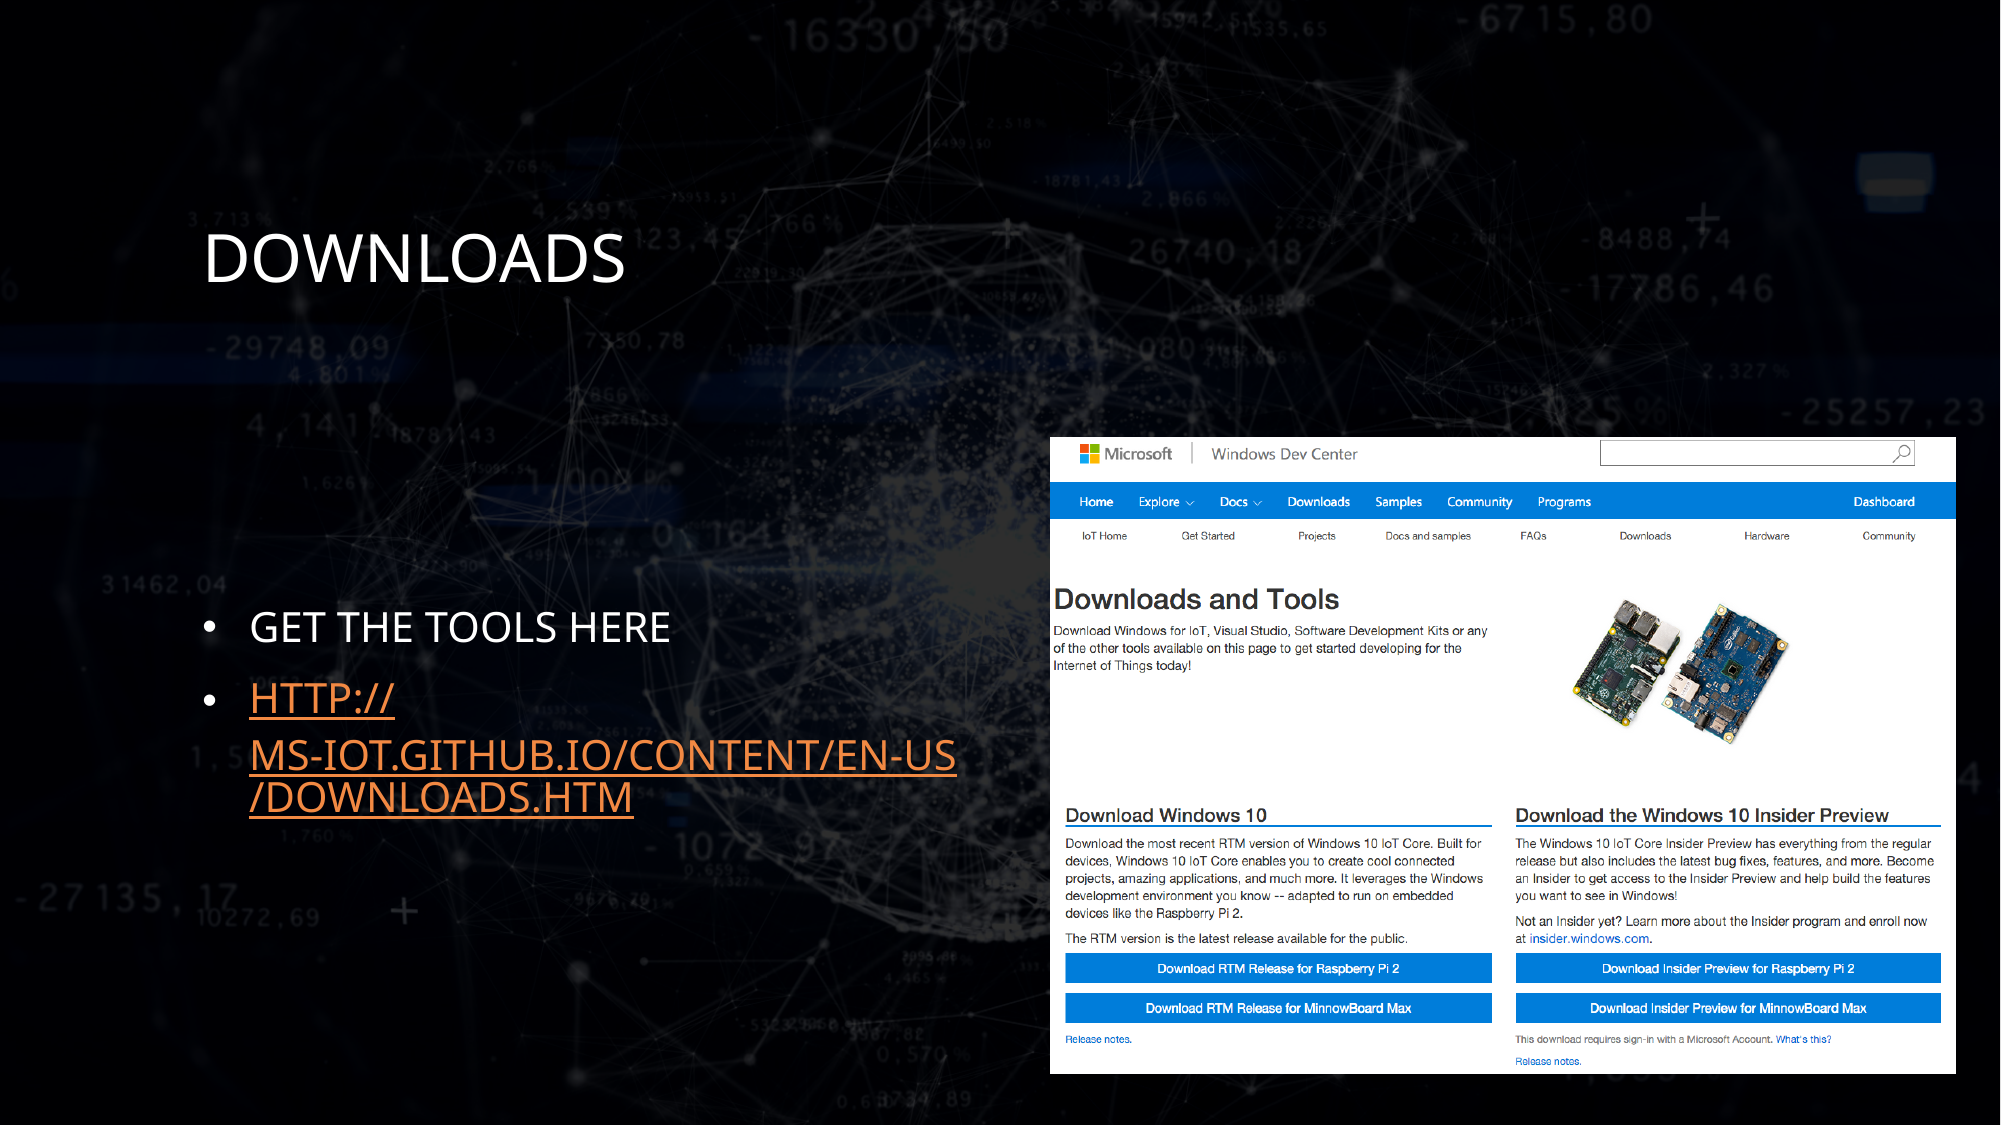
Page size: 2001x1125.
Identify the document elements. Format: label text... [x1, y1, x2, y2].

title downloads [187, 99, 1813, 413]
picture [0, 0, 2001, 1125]
list Get the tools here http://ms-iot.github.io/content/en-US/Downloads.htm [187, 437, 982, 950]
